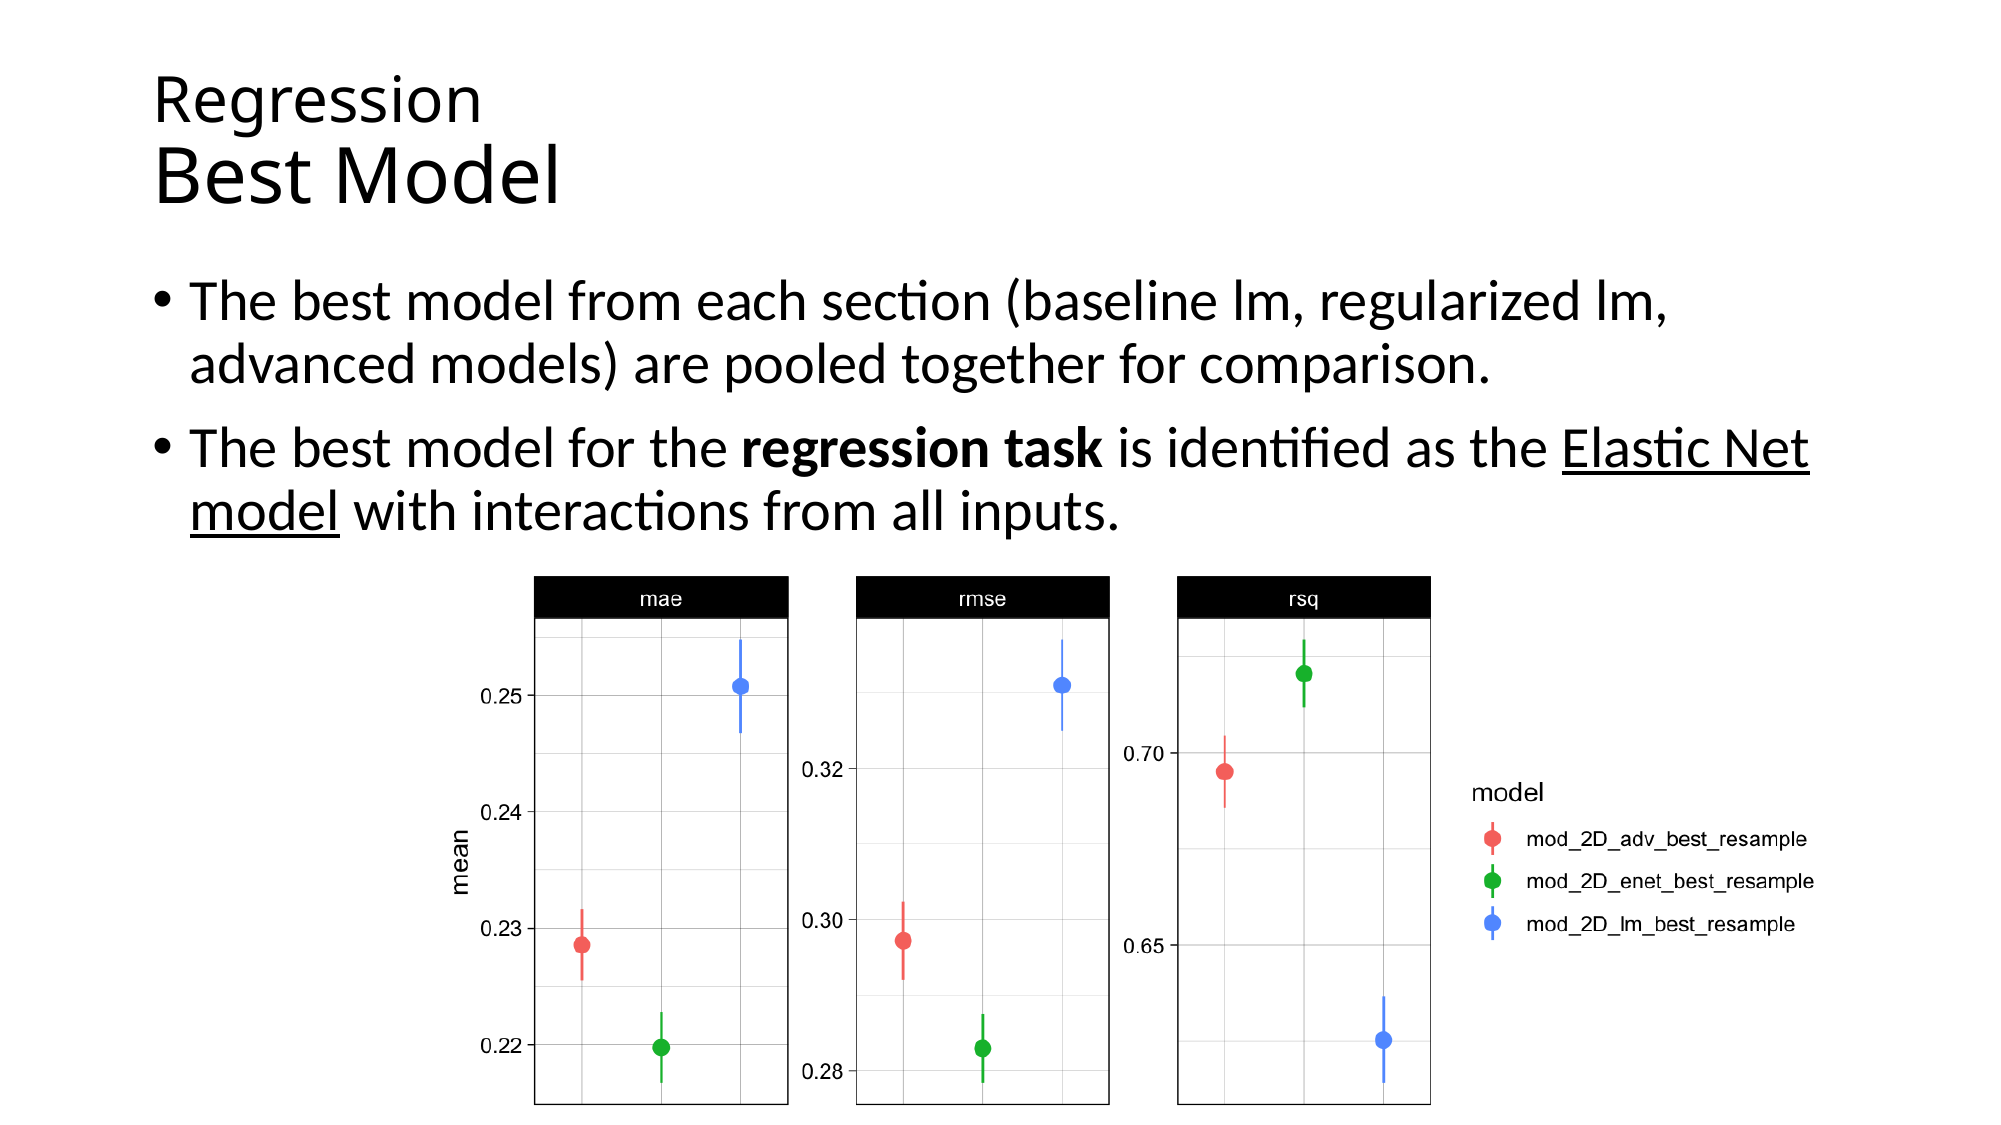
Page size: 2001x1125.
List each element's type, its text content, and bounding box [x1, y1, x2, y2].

list The best model from each section (baseline lm, regularized lm, advanced models) are pooled together for comparison. The best model for the regression task is identified as the Elastic Net model with interactions from all inputs. [137, 262, 1863, 1014]
picture [435, 563, 1841, 1125]
title Regression Best Model [137, 59, 1863, 228]
